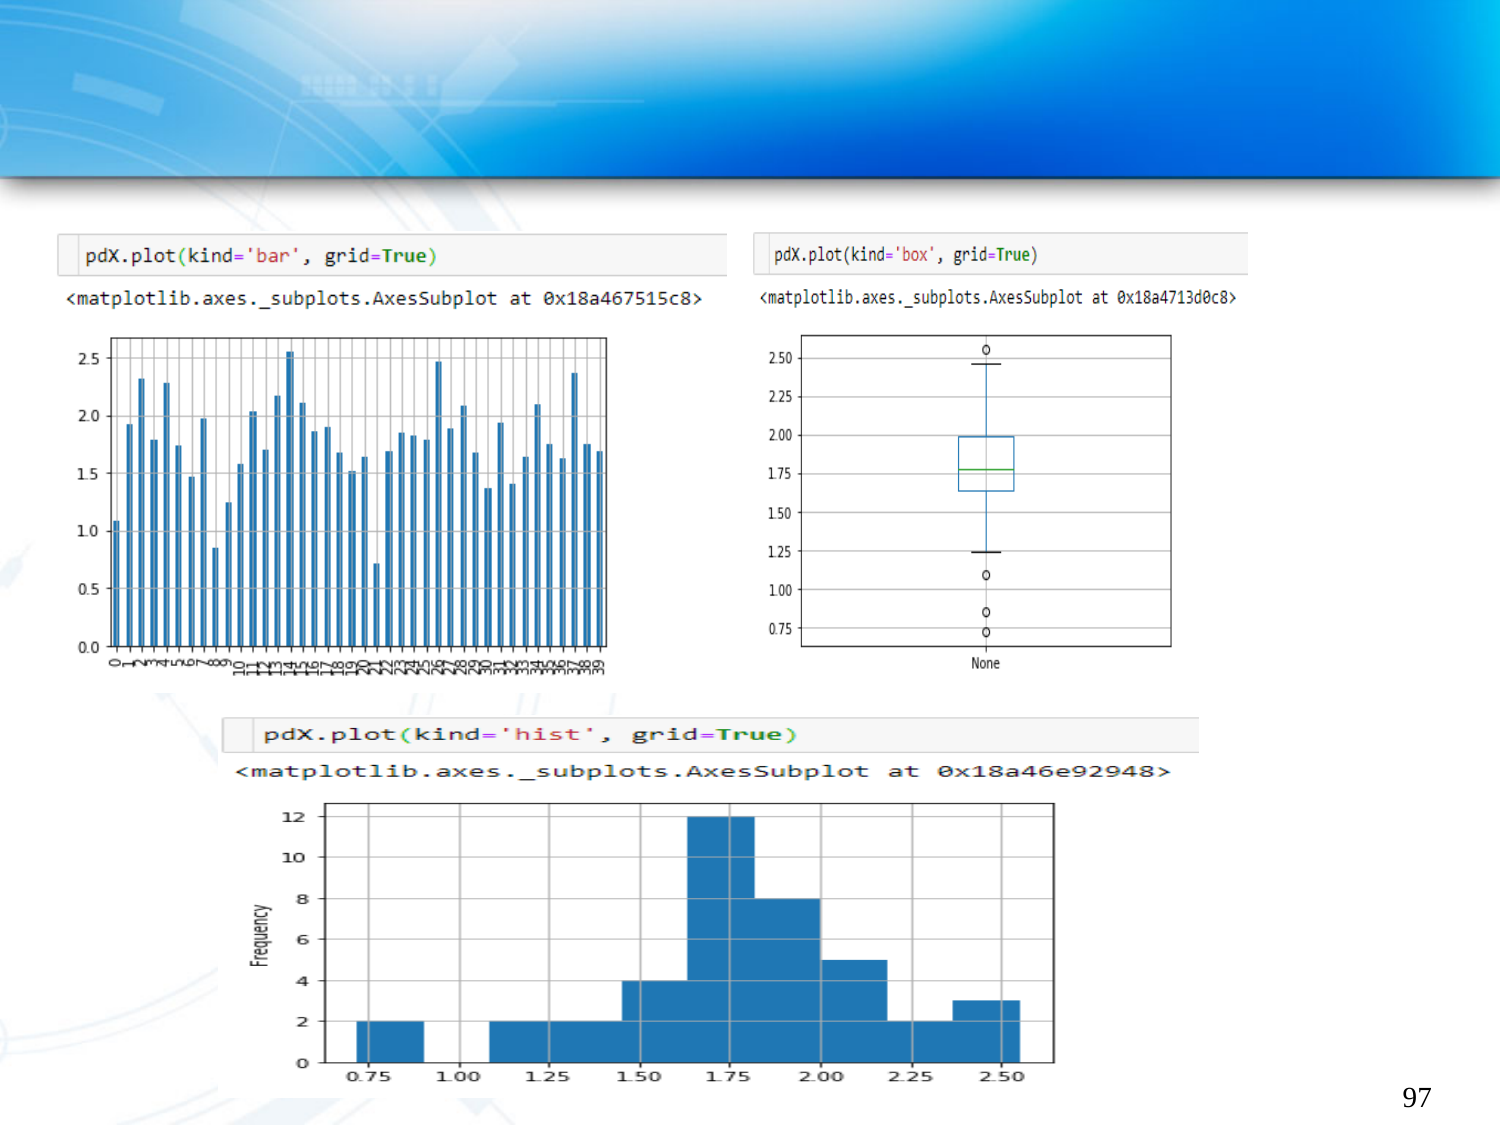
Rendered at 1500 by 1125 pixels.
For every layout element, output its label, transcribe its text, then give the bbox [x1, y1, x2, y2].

picture [0, 0, 1500, 1125]
slide_number 97 [1134, 1070, 1448, 1125]
